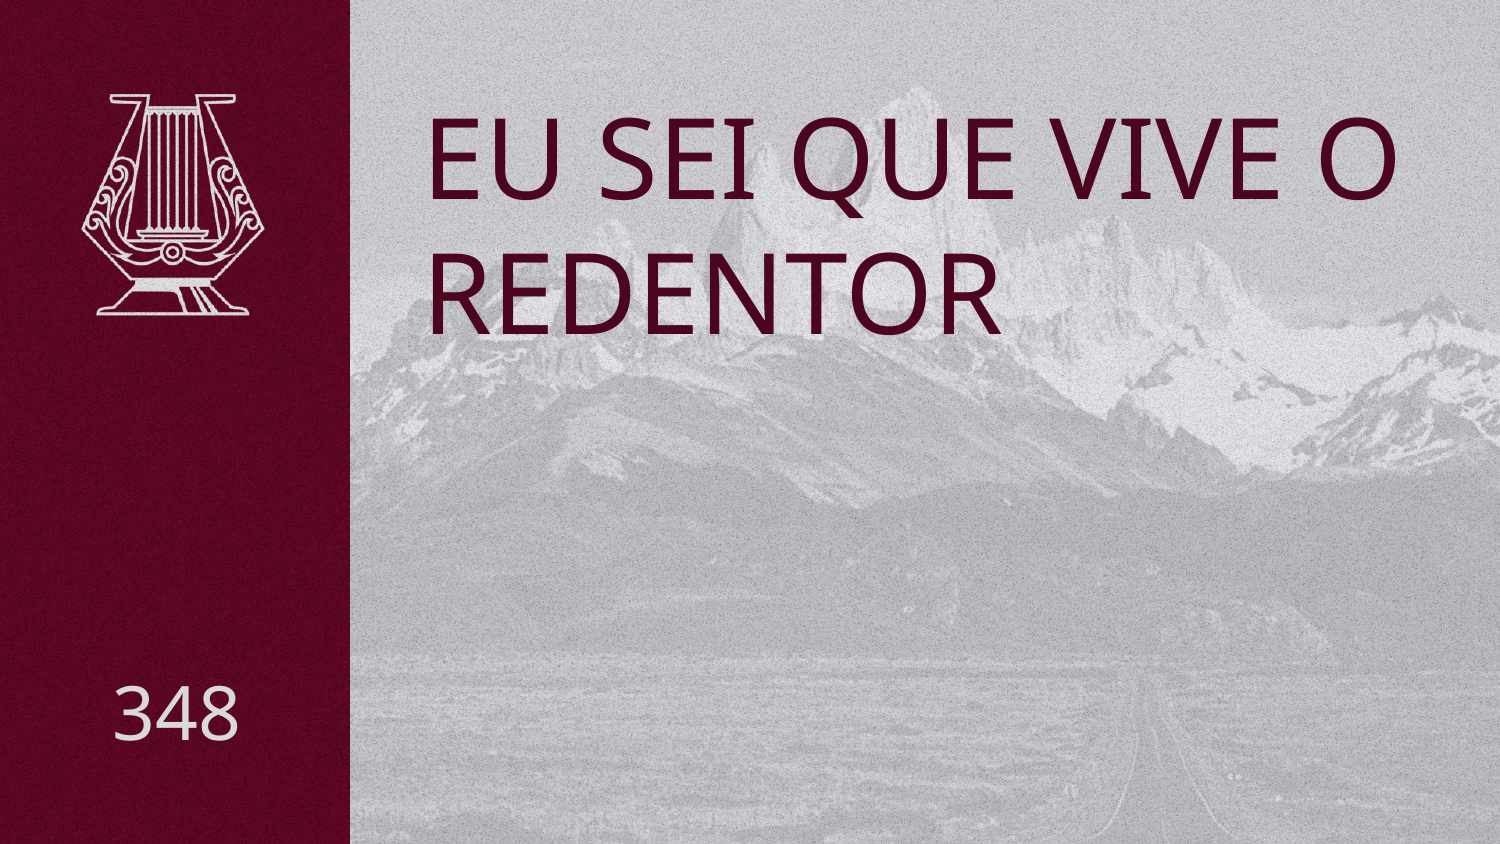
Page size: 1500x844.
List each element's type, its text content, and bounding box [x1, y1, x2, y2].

picture [0, 0, 1500, 844]
list 348 [76, 658, 278, 765]
title EU SEI QUE VIVE O REDENTOR [407, 79, 1447, 777]
